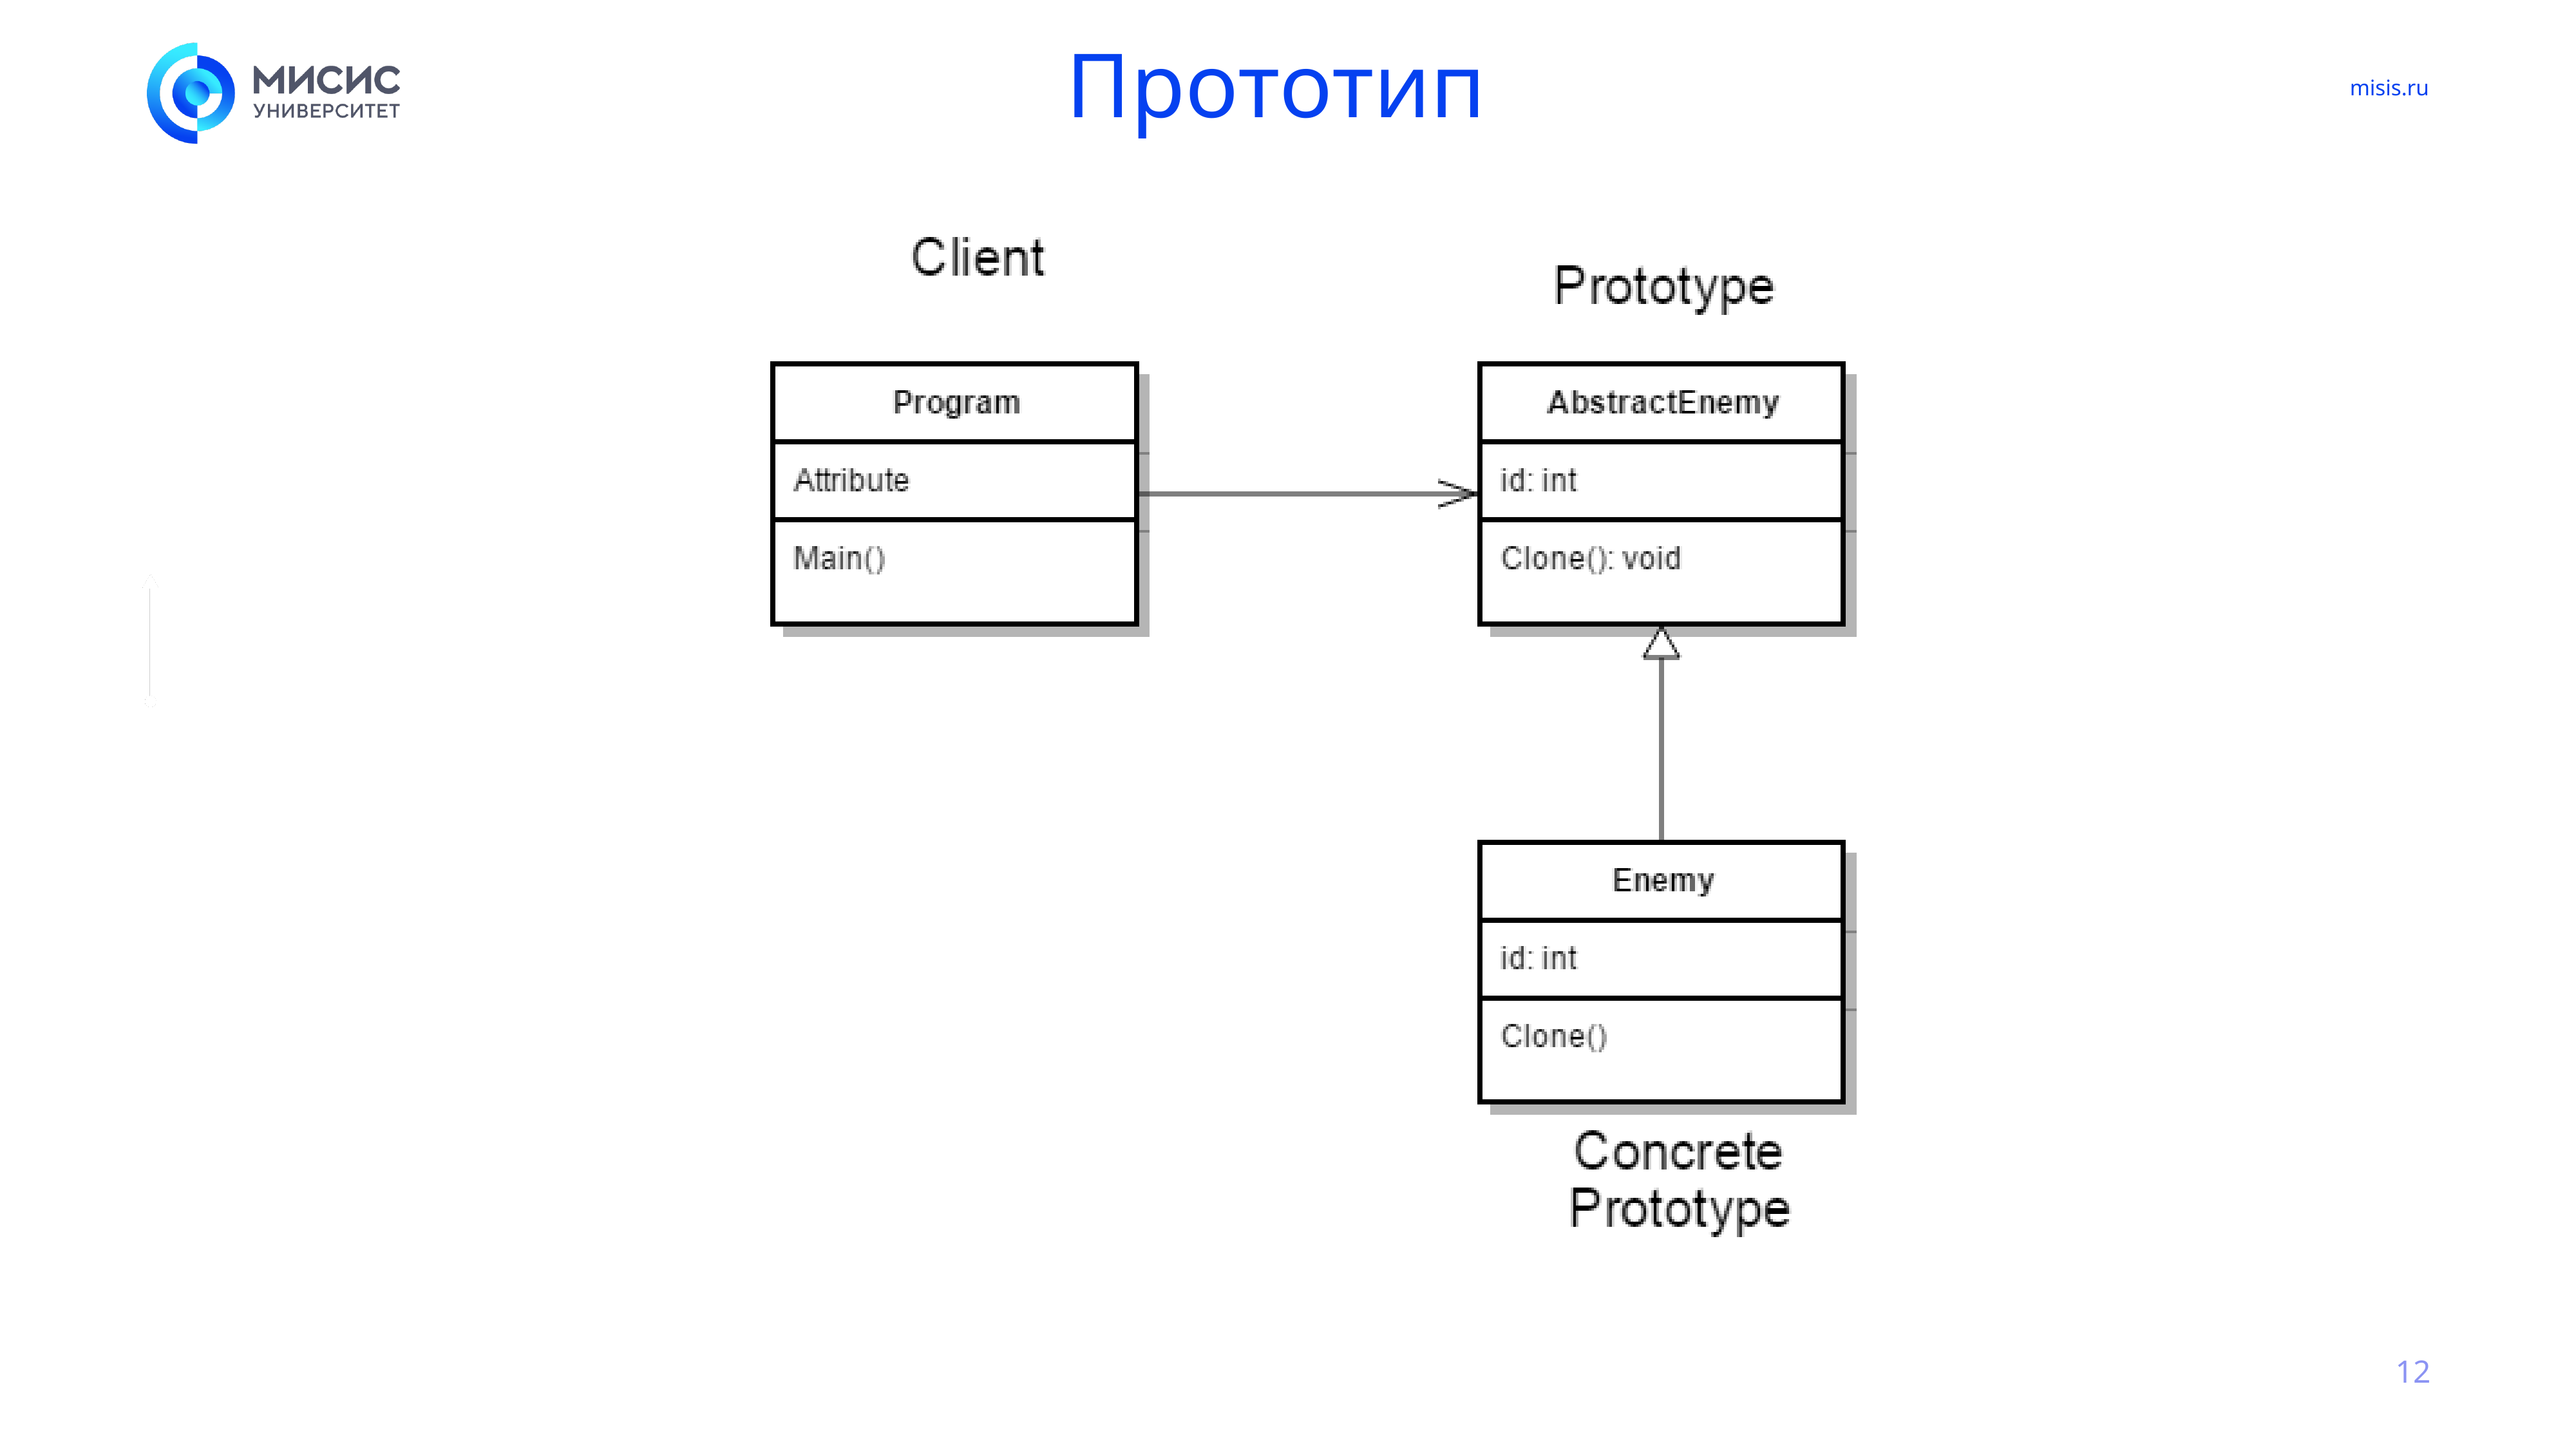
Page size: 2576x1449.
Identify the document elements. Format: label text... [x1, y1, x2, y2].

title Прототип [892, 40, 1684, 162]
picture [651, 162, 1924, 1287]
picture [141, 573, 158, 707]
picture [147, 42, 401, 144]
slide_number 12 [2092, 1334, 2441, 1412]
